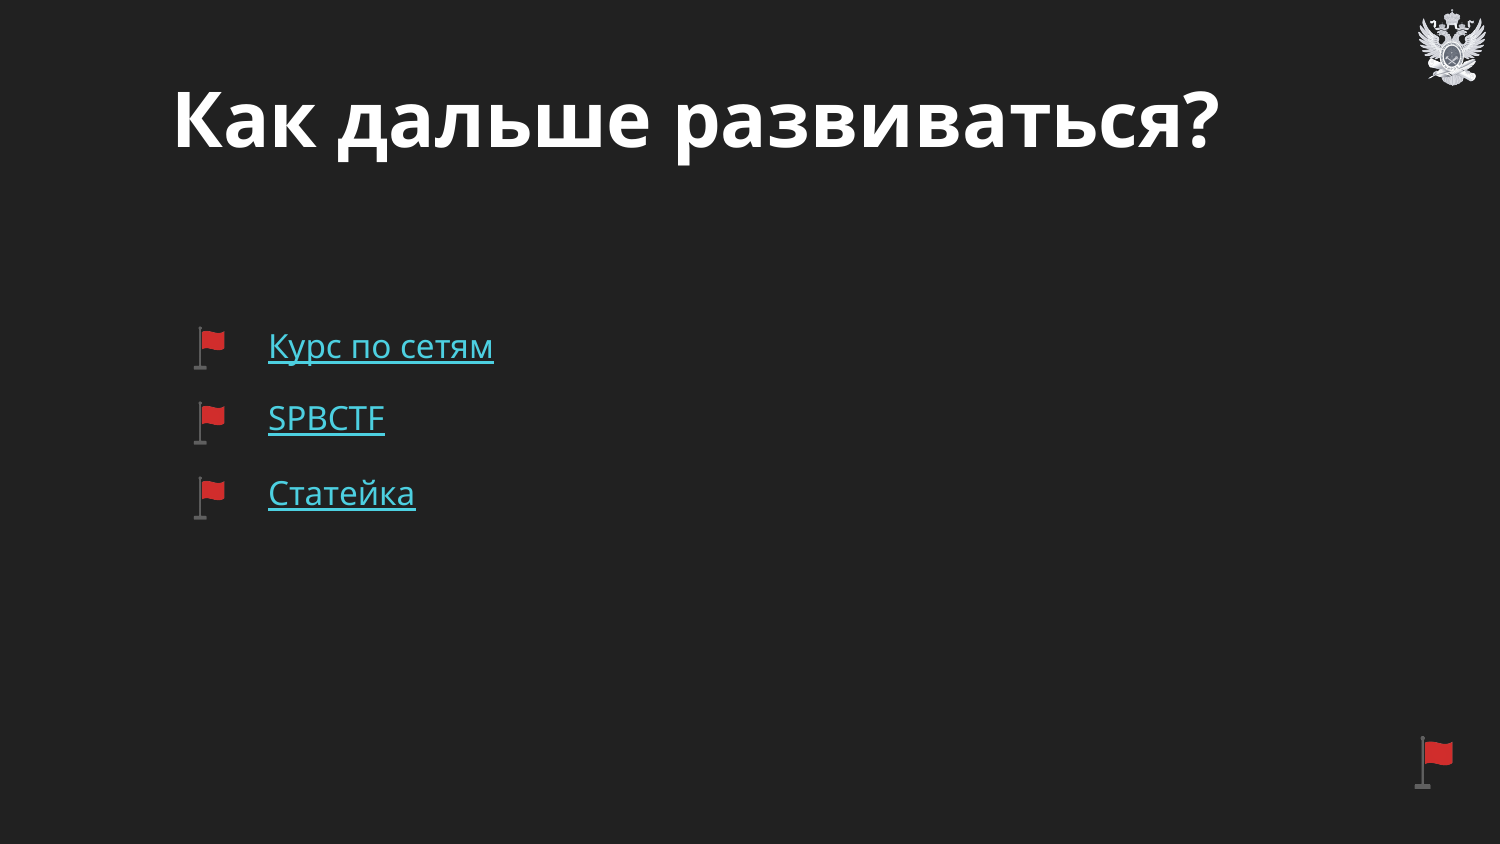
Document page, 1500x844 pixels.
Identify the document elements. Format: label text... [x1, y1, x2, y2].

title Курс по сетям [253, 310, 1301, 382]
picture [179, 469, 238, 528]
picture [179, 319, 238, 378]
title Как дальше развиваться? [156, 29, 1386, 178]
picture [1403, 0, 1500, 97]
picture [179, 394, 238, 453]
title SPBCTF [253, 382, 1321, 457]
title Статейка [253, 457, 1321, 533]
picture [1397, 726, 1470, 799]
